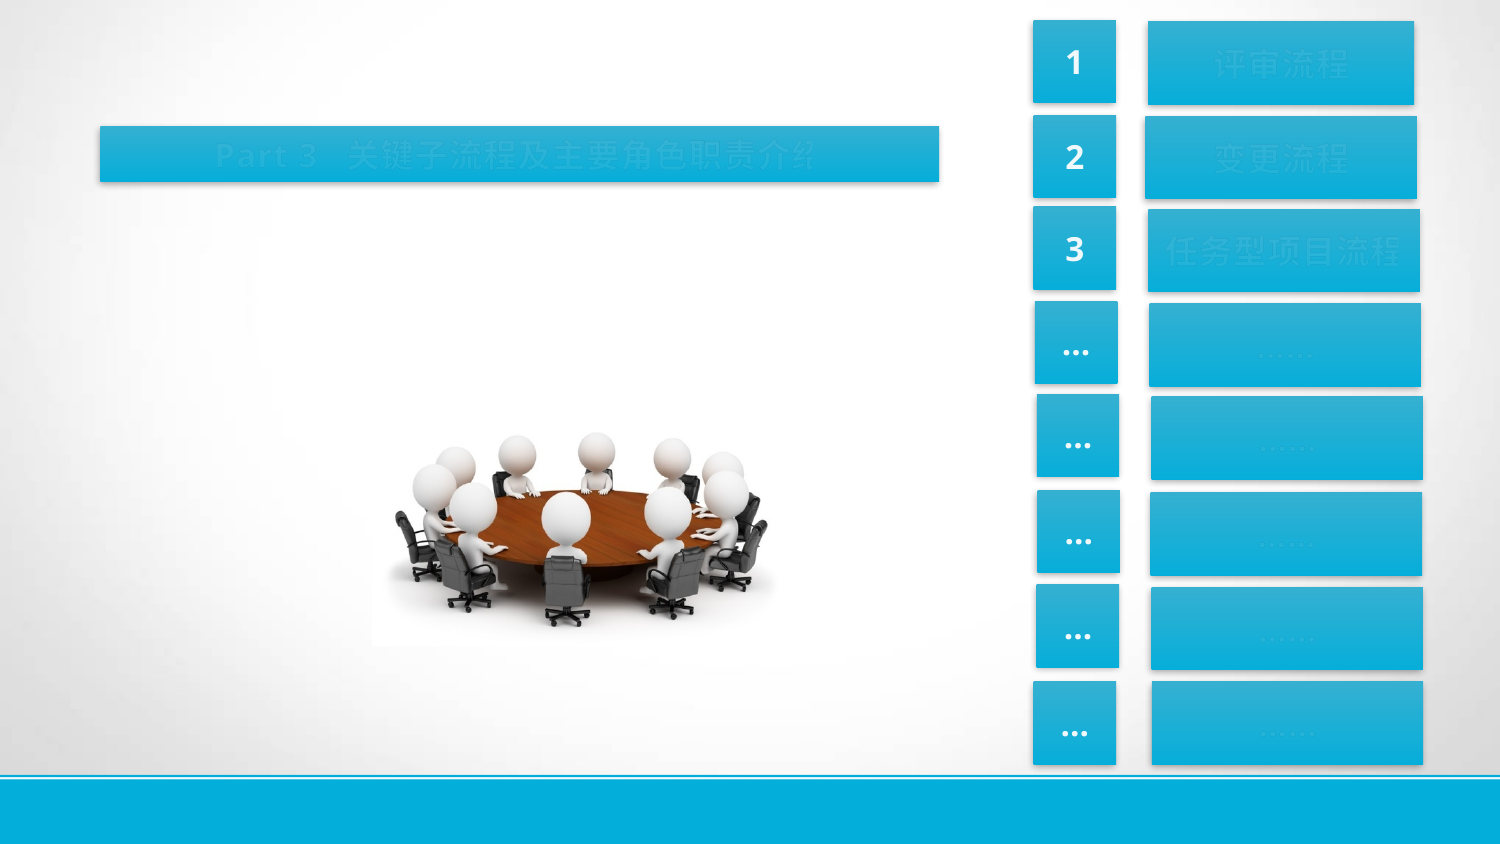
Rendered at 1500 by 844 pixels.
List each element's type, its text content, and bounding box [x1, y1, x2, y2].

text_box … [1037, 489, 1121, 573]
text_box …… [1151, 396, 1424, 480]
text_box 变更流程 [1145, 116, 1418, 200]
text_box … [1036, 393, 1120, 477]
text_box 1 [1033, 19, 1117, 103]
text_box …… [1151, 586, 1424, 670]
text_box 3 [1033, 206, 1117, 290]
text_box … [1033, 681, 1117, 765]
text_box …… [1151, 681, 1424, 765]
text_box 2 [1033, 114, 1117, 198]
text_box …… [1150, 492, 1423, 576]
text_box 评审流程 [1147, 21, 1415, 105]
text_box …… [1149, 303, 1422, 387]
text_box 任务型项目流程 [1148, 208, 1421, 292]
text_box … [1036, 584, 1120, 668]
text_box … [1034, 300, 1118, 384]
text_box Part 3 关键子流程及主要角色职责介绍 [100, 126, 940, 183]
picture [0, 0, 1500, 774]
